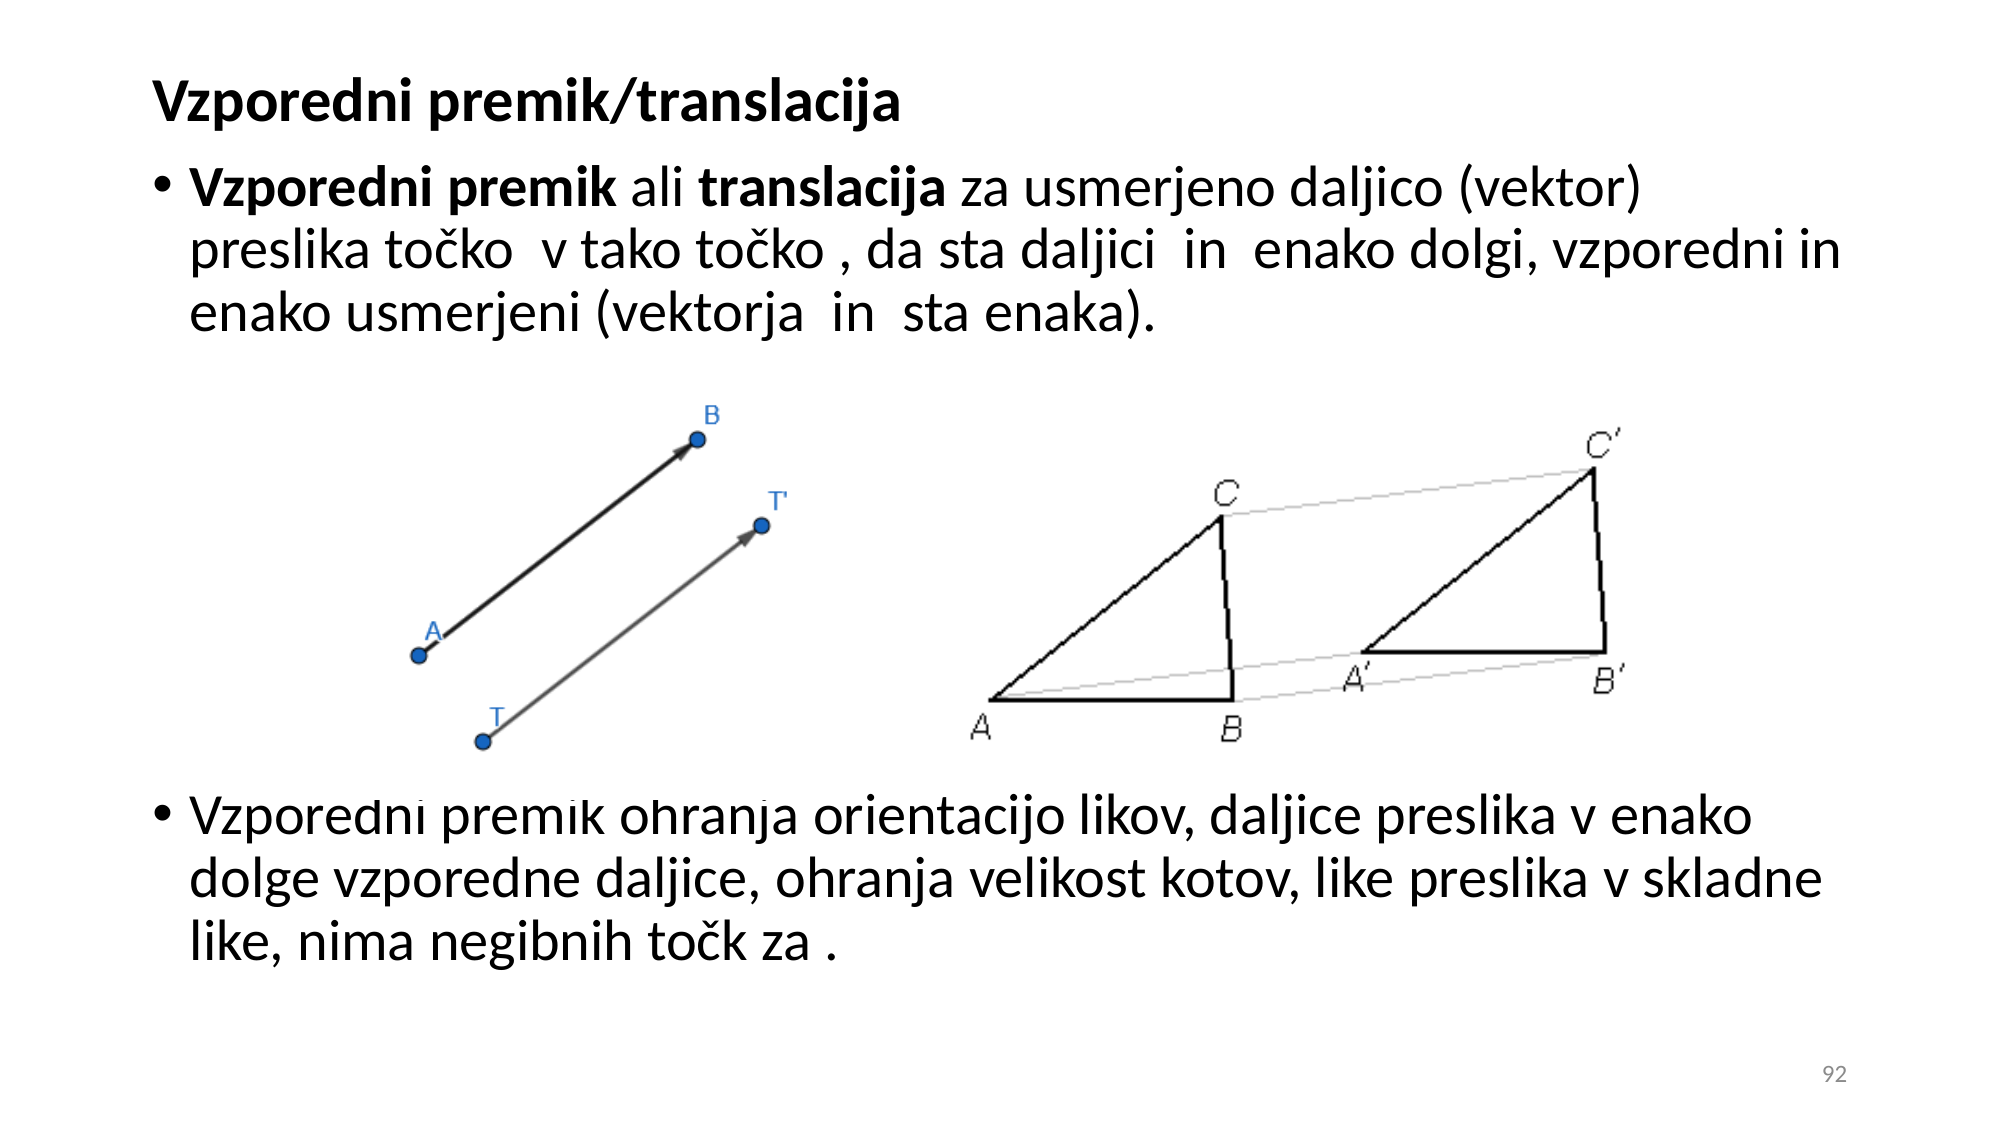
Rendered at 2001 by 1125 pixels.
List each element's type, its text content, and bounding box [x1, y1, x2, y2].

picture [964, 417, 1638, 751]
slide_number 92 [1412, 1042, 1863, 1103]
picture [319, 368, 823, 800]
